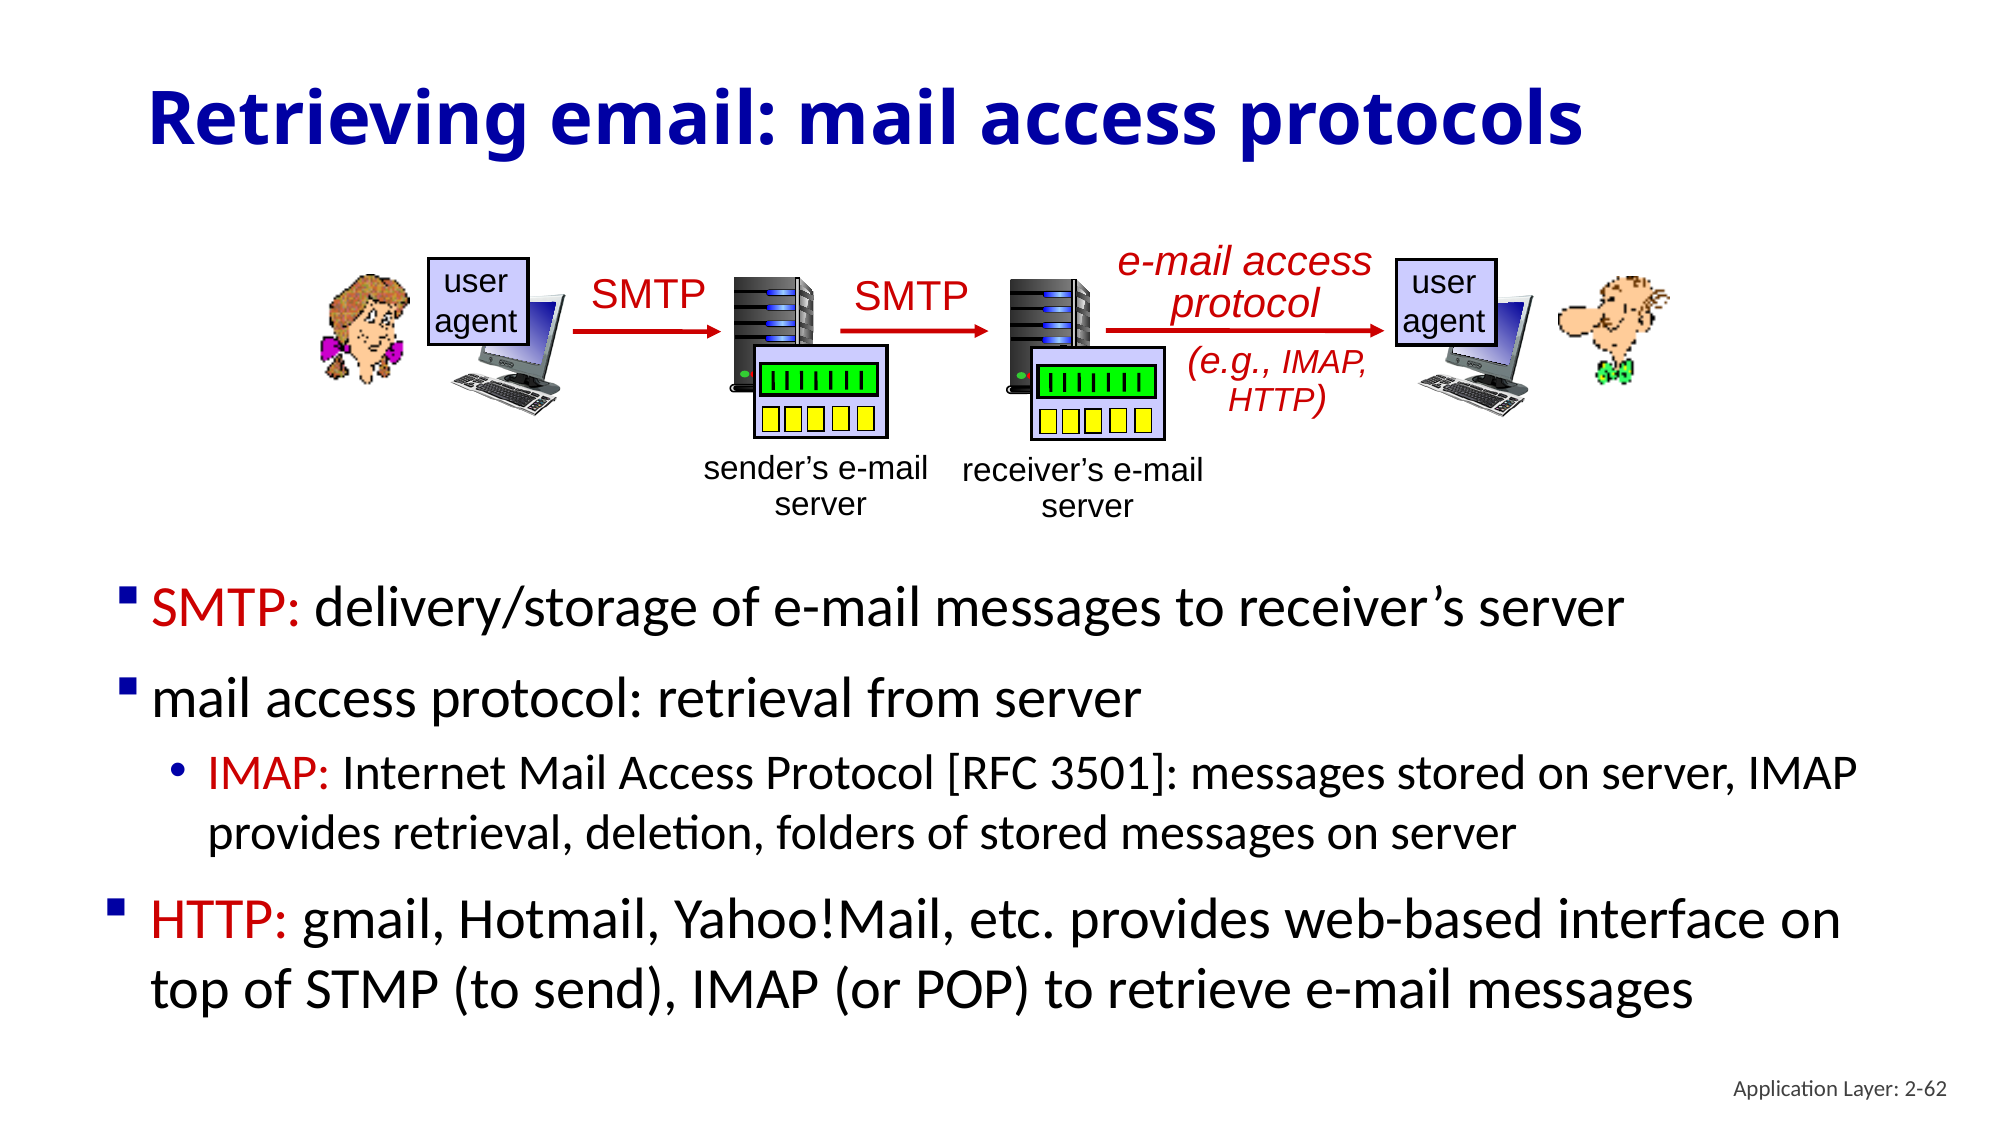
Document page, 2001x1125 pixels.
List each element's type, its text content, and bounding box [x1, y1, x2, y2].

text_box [730, 277, 814, 345]
slide_number Application Layer: 2- [1512, 1056, 1963, 1117]
text_box SMTP [838, 261, 985, 327]
text_box receiver’s e-mail server [960, 445, 1229, 532]
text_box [1006, 279, 1091, 394]
text_box [864, 258, 1006, 309]
picture [317, 274, 410, 389]
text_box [682, 345, 960, 532]
text_box SMTP: delivery/storage of e-mail messages to receiver’s server mail access protocol: retrieval from server IMAP: Internet Mail Access Protocol [RFC 3501]: messages stored on server, IMAP provides retrieval, deletion, folders of stored messages on server HTTP: gmail, Hotmail, Yahoo!Mail, etc. provides web-based interface on top of STMP (to send), IMAP (or POP) to retrieve e-mail messages [78, 560, 1924, 1078]
text_box [572, 325, 722, 338]
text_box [419, 251, 569, 425]
title Retrieving email: mail access protocols [131, 47, 1856, 195]
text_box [1031, 347, 1165, 440]
text_box SMTP [576, 259, 722, 325]
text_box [1098, 233, 1397, 428]
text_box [1387, 252, 1537, 426]
text_box [840, 324, 989, 338]
picture [1558, 276, 1670, 391]
